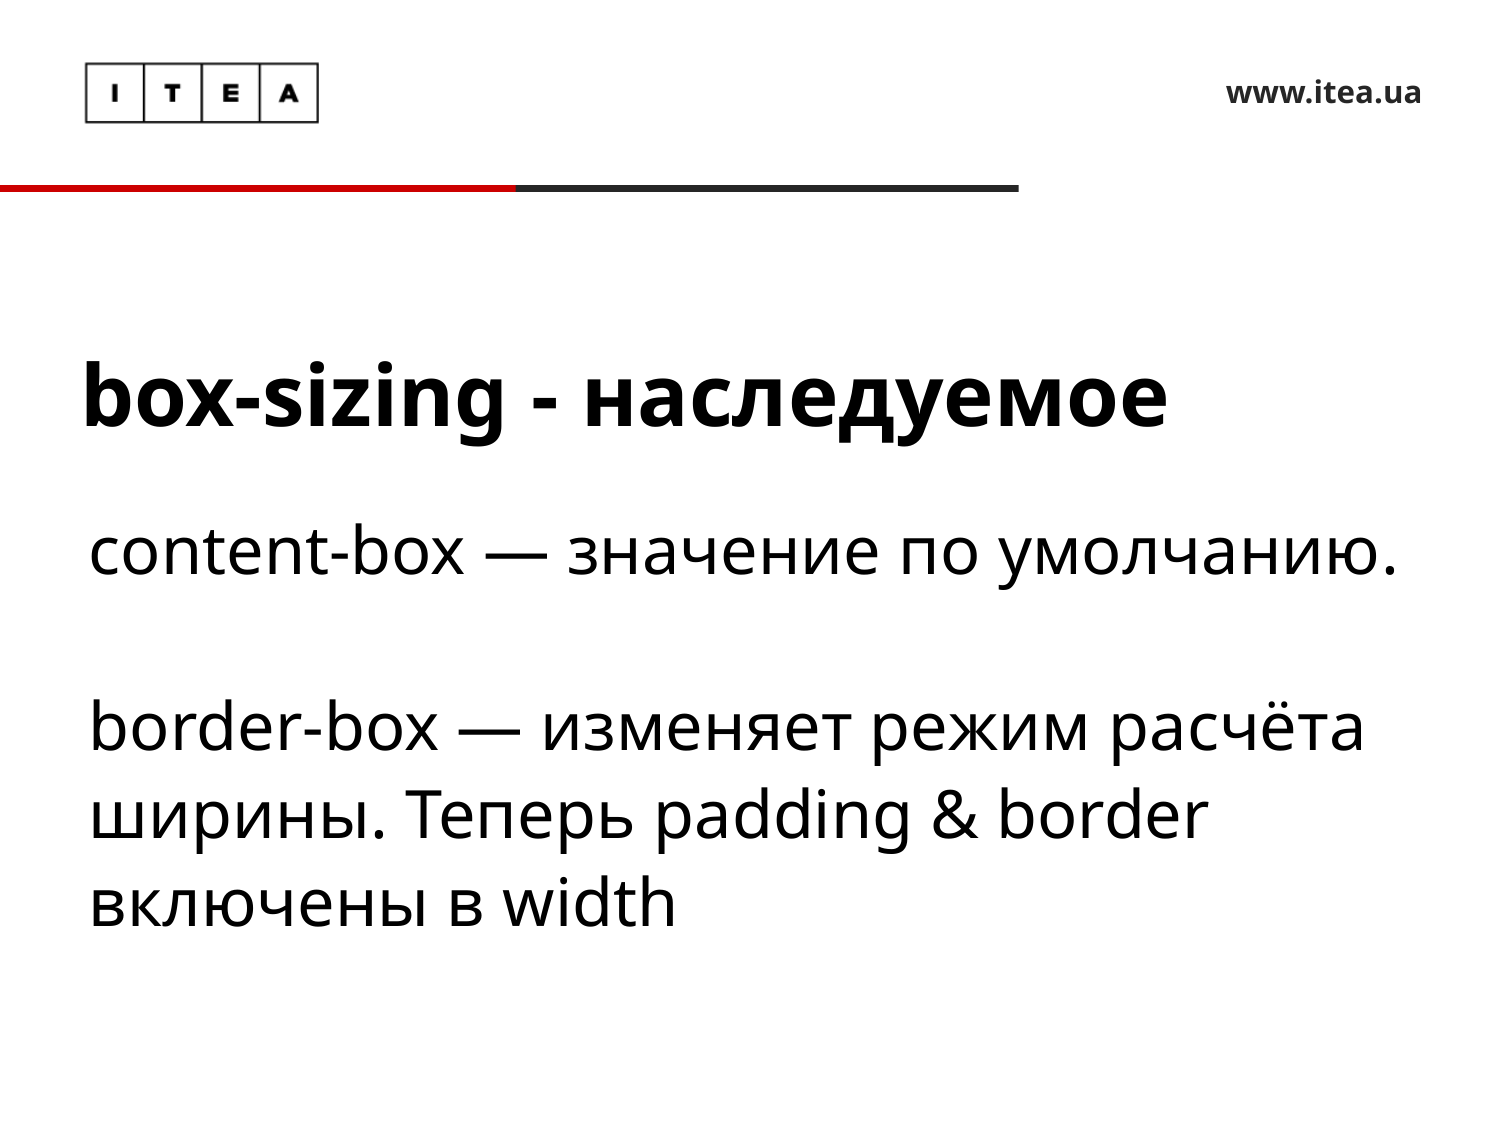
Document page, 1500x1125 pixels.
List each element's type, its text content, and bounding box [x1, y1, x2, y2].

text_box [0, 185, 516, 192]
text_box www.itea.ua [1172, 66, 1477, 115]
title box-sizing - наследуемое [65, 323, 1425, 421]
list content-box — значение по умолчанию. border-box — изменяет режим расчёта ширины. Теперь padding & border включены в width [74, 492, 1416, 1036]
text_box [516, 185, 1019, 192]
picture [57, 49, 344, 133]
